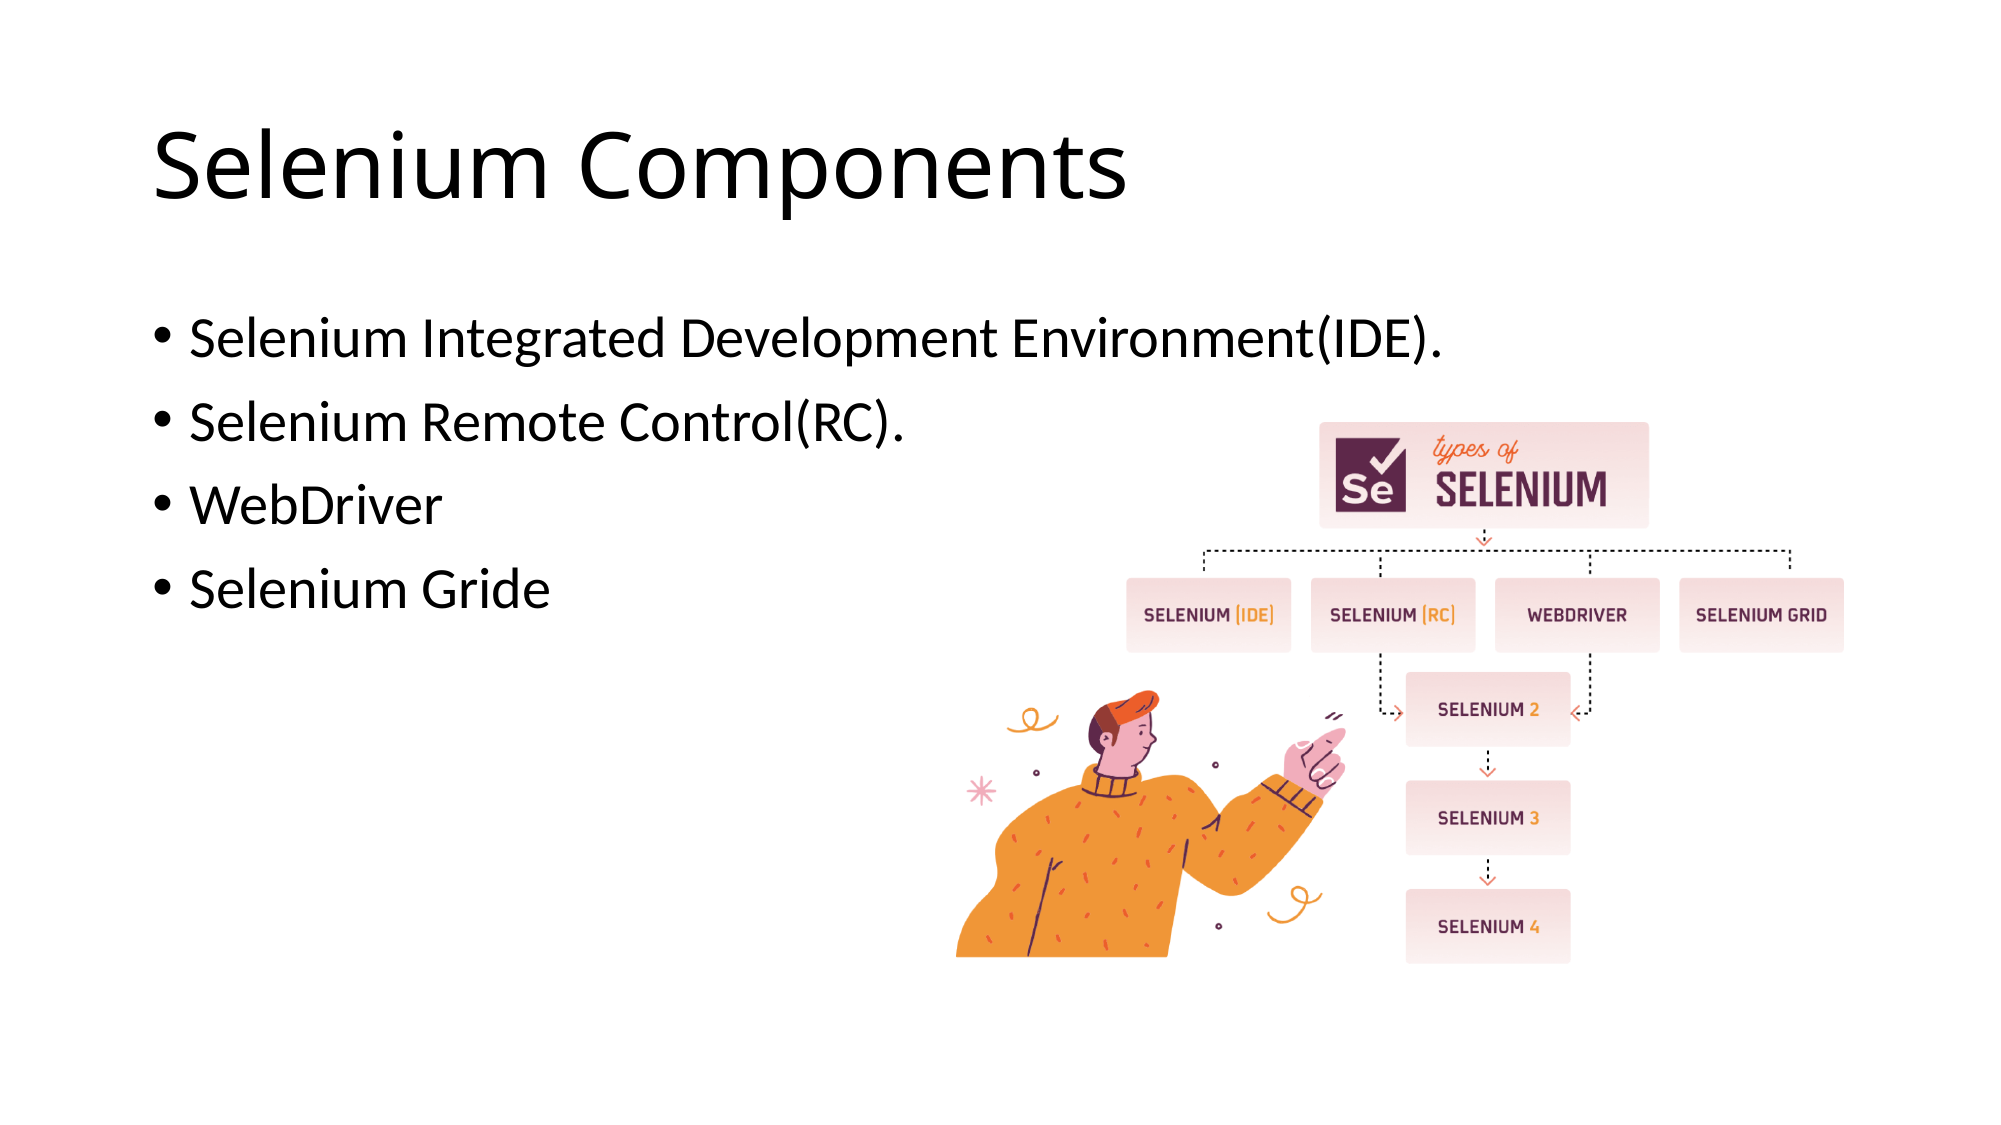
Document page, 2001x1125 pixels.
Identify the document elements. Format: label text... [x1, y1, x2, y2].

title Selenium Components [137, 59, 1863, 278]
list Selenium Integrated Development Environment(IDE). Selenium Remote Control(RC). WebDriver Selenium Gride [137, 299, 1863, 1014]
picture [928, 396, 1863, 970]
